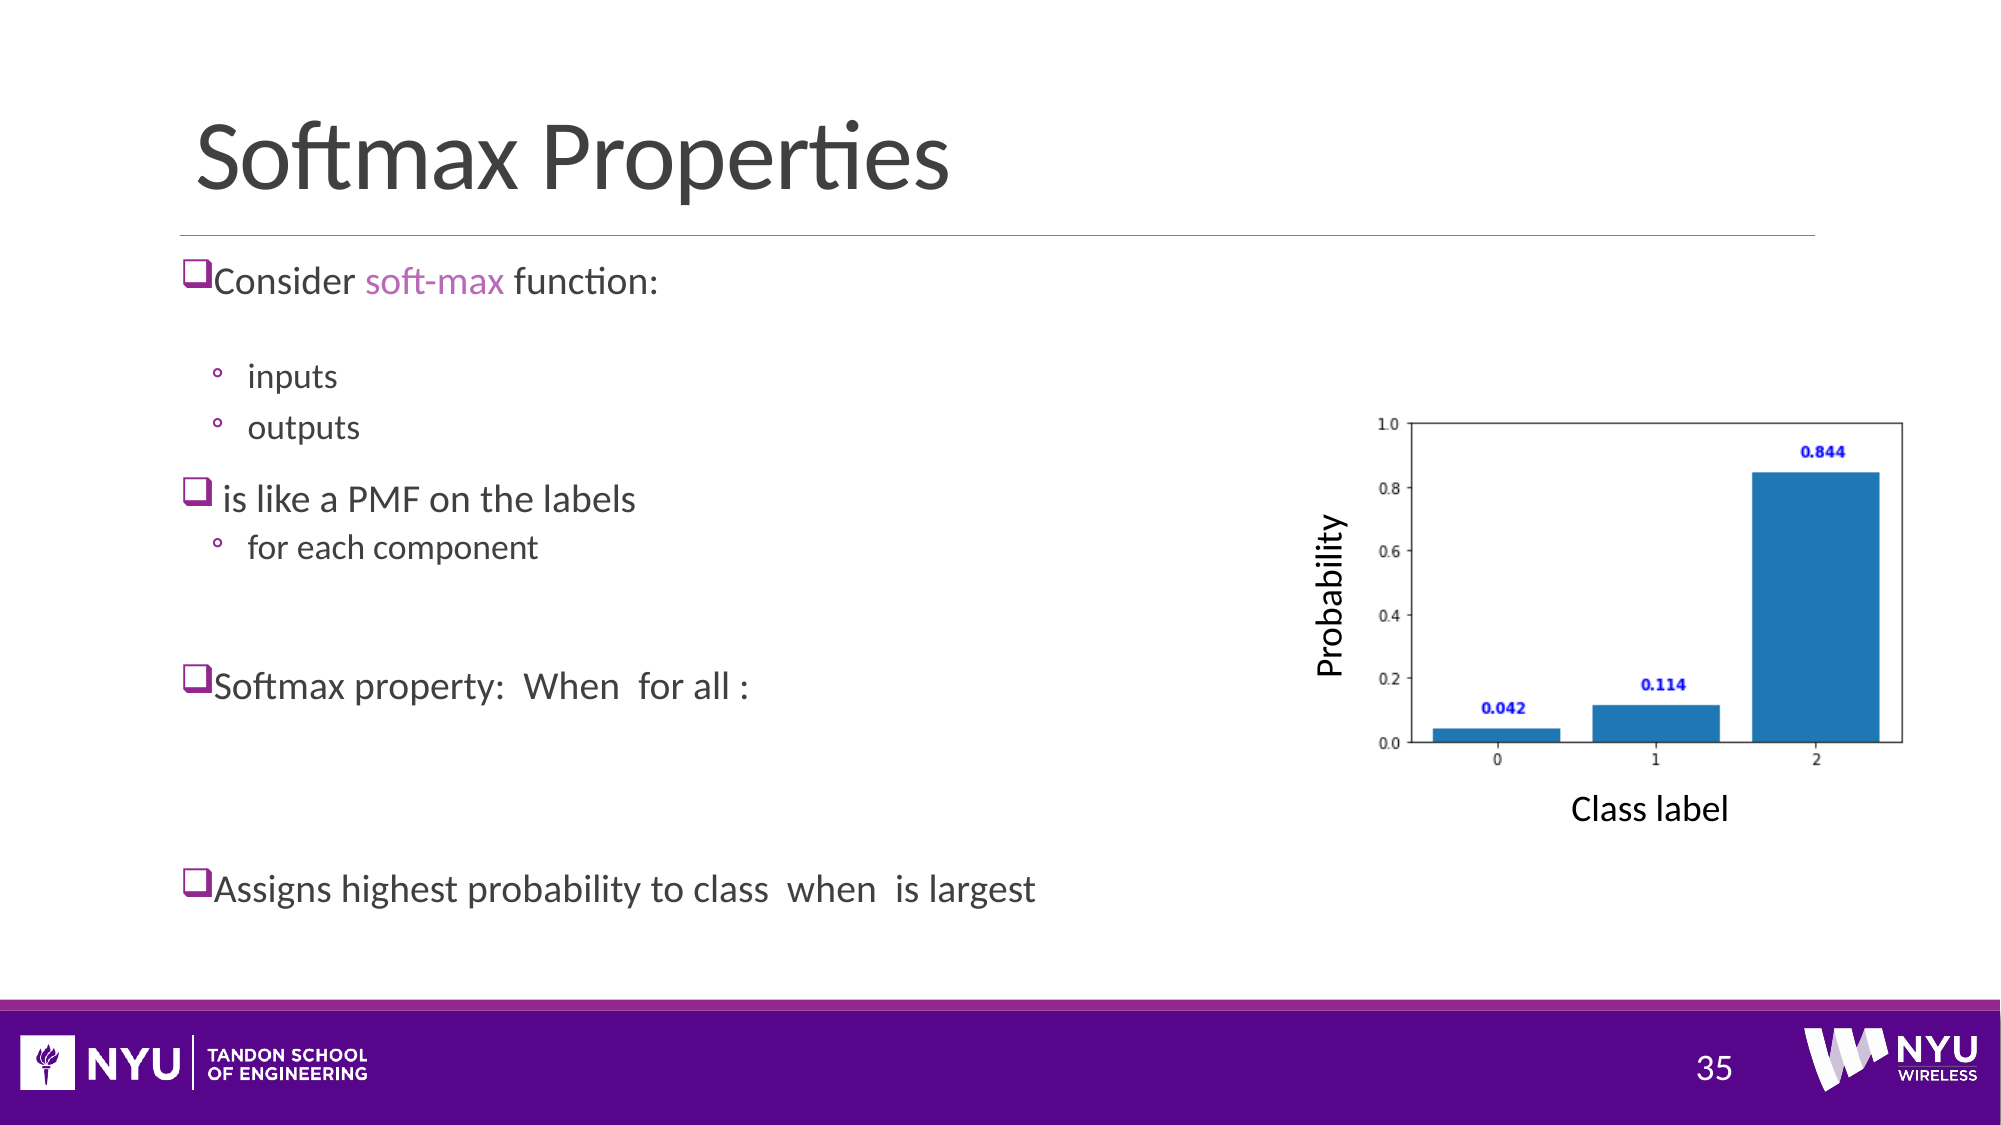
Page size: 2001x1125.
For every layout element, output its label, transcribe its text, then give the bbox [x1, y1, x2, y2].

text_box Class label [1556, 785, 1783, 837]
text_box Probability [1296, 422, 1354, 694]
title Softmax Properties [180, 47, 1830, 218]
slide_number 35 [1533, 1035, 1749, 1096]
picture [1356, 392, 1931, 778]
